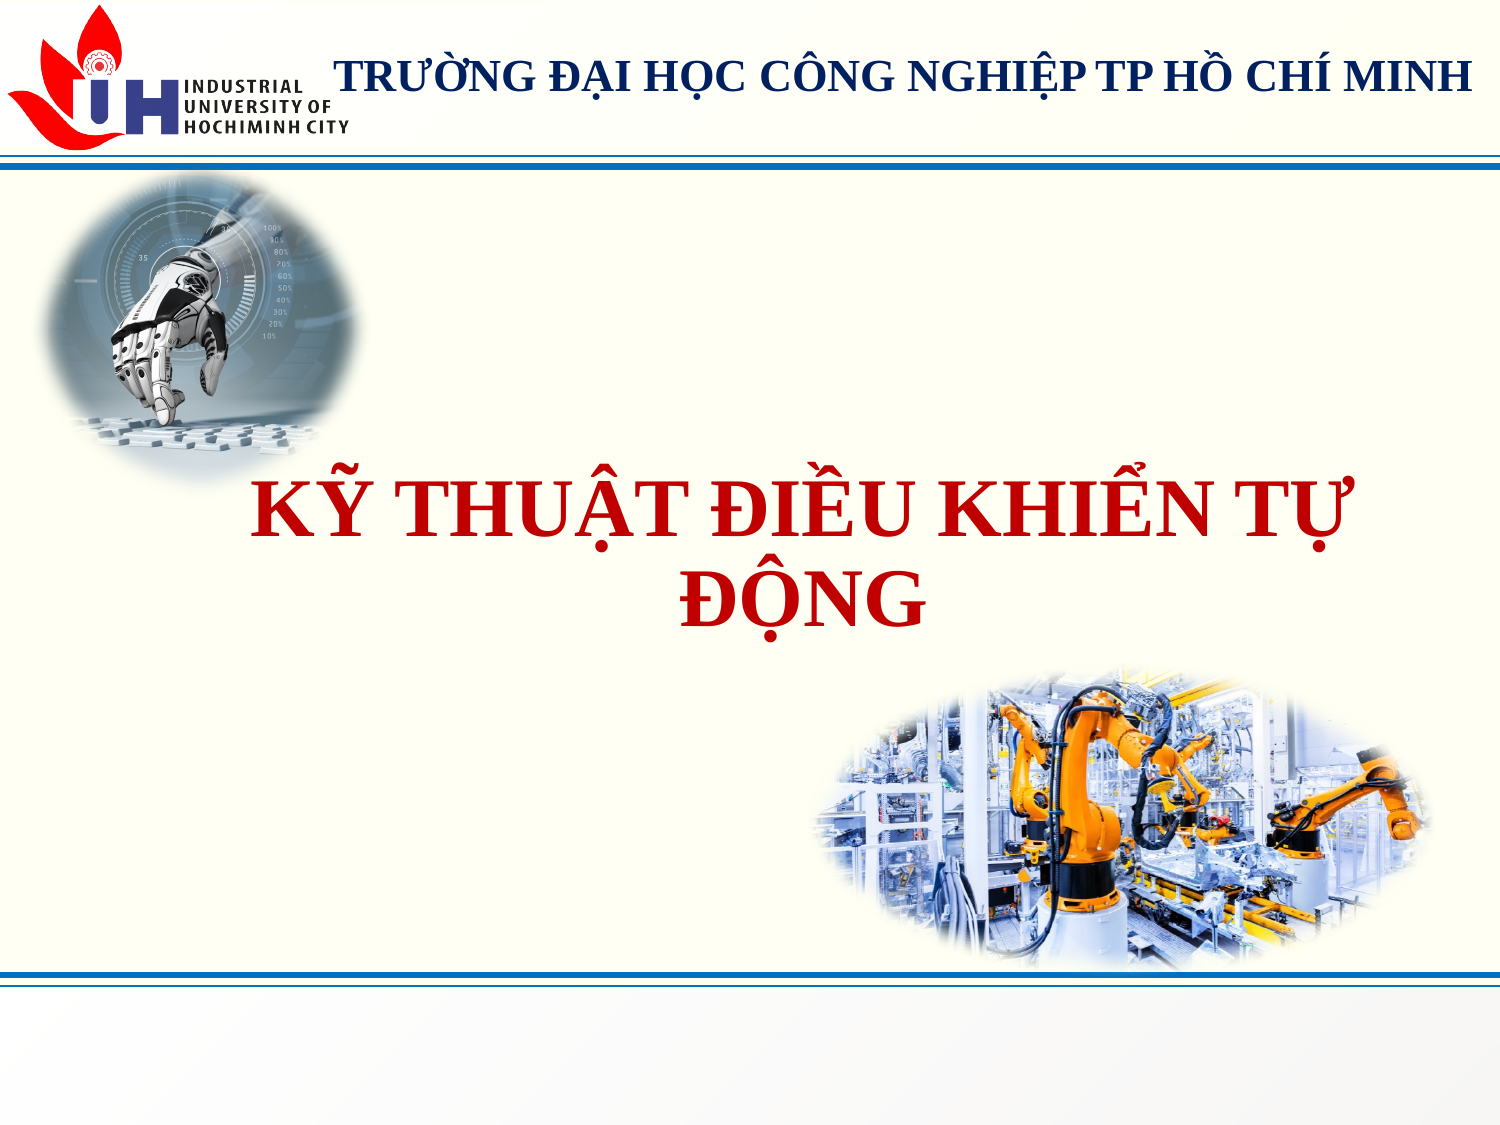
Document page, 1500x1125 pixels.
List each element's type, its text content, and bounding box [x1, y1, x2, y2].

picture [28, 157, 373, 501]
picture [2, 0, 358, 154]
title KỸ THUẬT ĐIỀU KHIỂN TỰ ĐỘNG [188, 427, 1419, 682]
picture [803, 661, 1439, 980]
